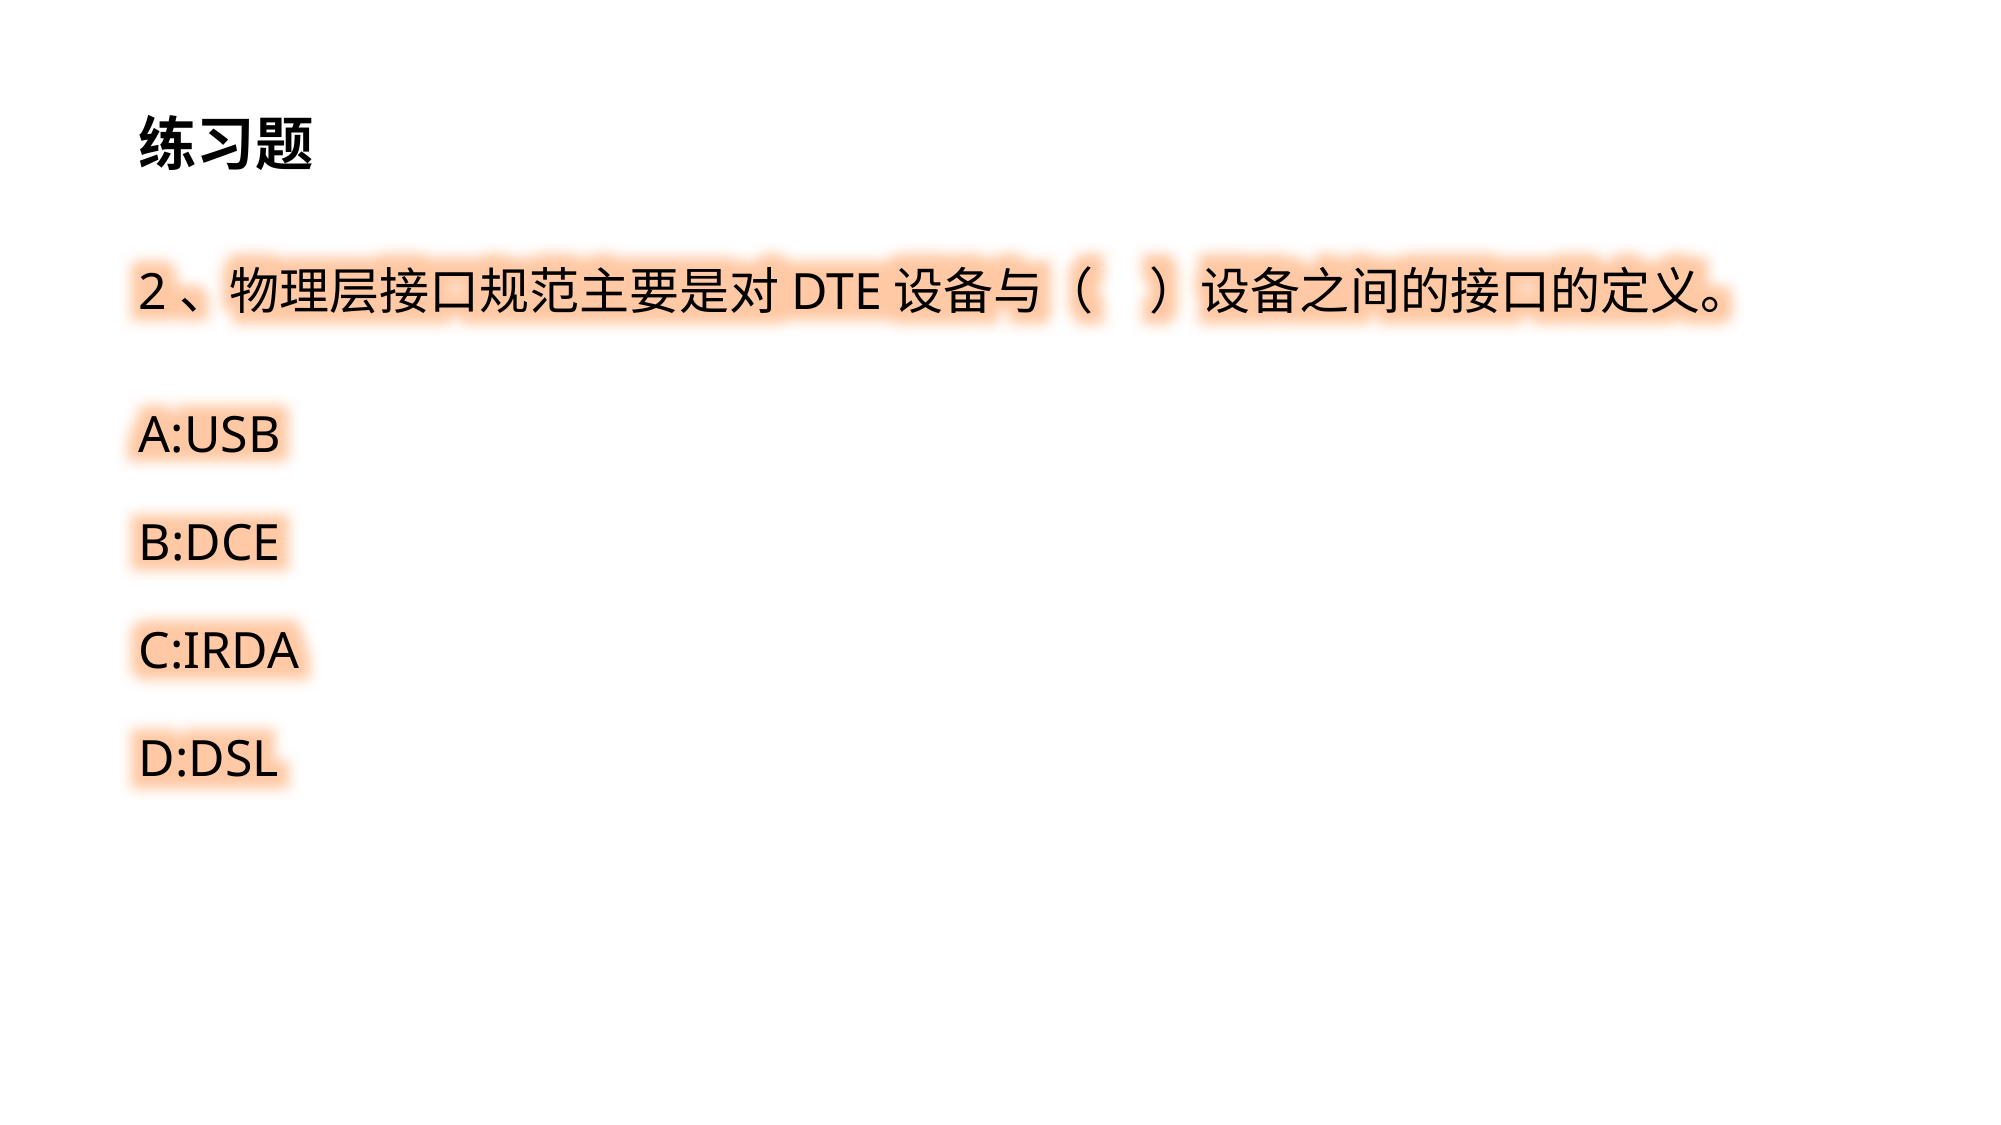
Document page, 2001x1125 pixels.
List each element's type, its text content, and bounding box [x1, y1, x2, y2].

table_cell 0 [117, 216, 1843, 1051]
text_box 练习题 [120, 97, 1568, 187]
text_box 物理层 [113, 212, 1847, 1055]
text_box 2、物理层接口规范主要是对DTE设备与（ ）设备之间的接口的定义。 A:USB B:DCE C:IRDA D:DSL [120, 219, 1839, 1047]
